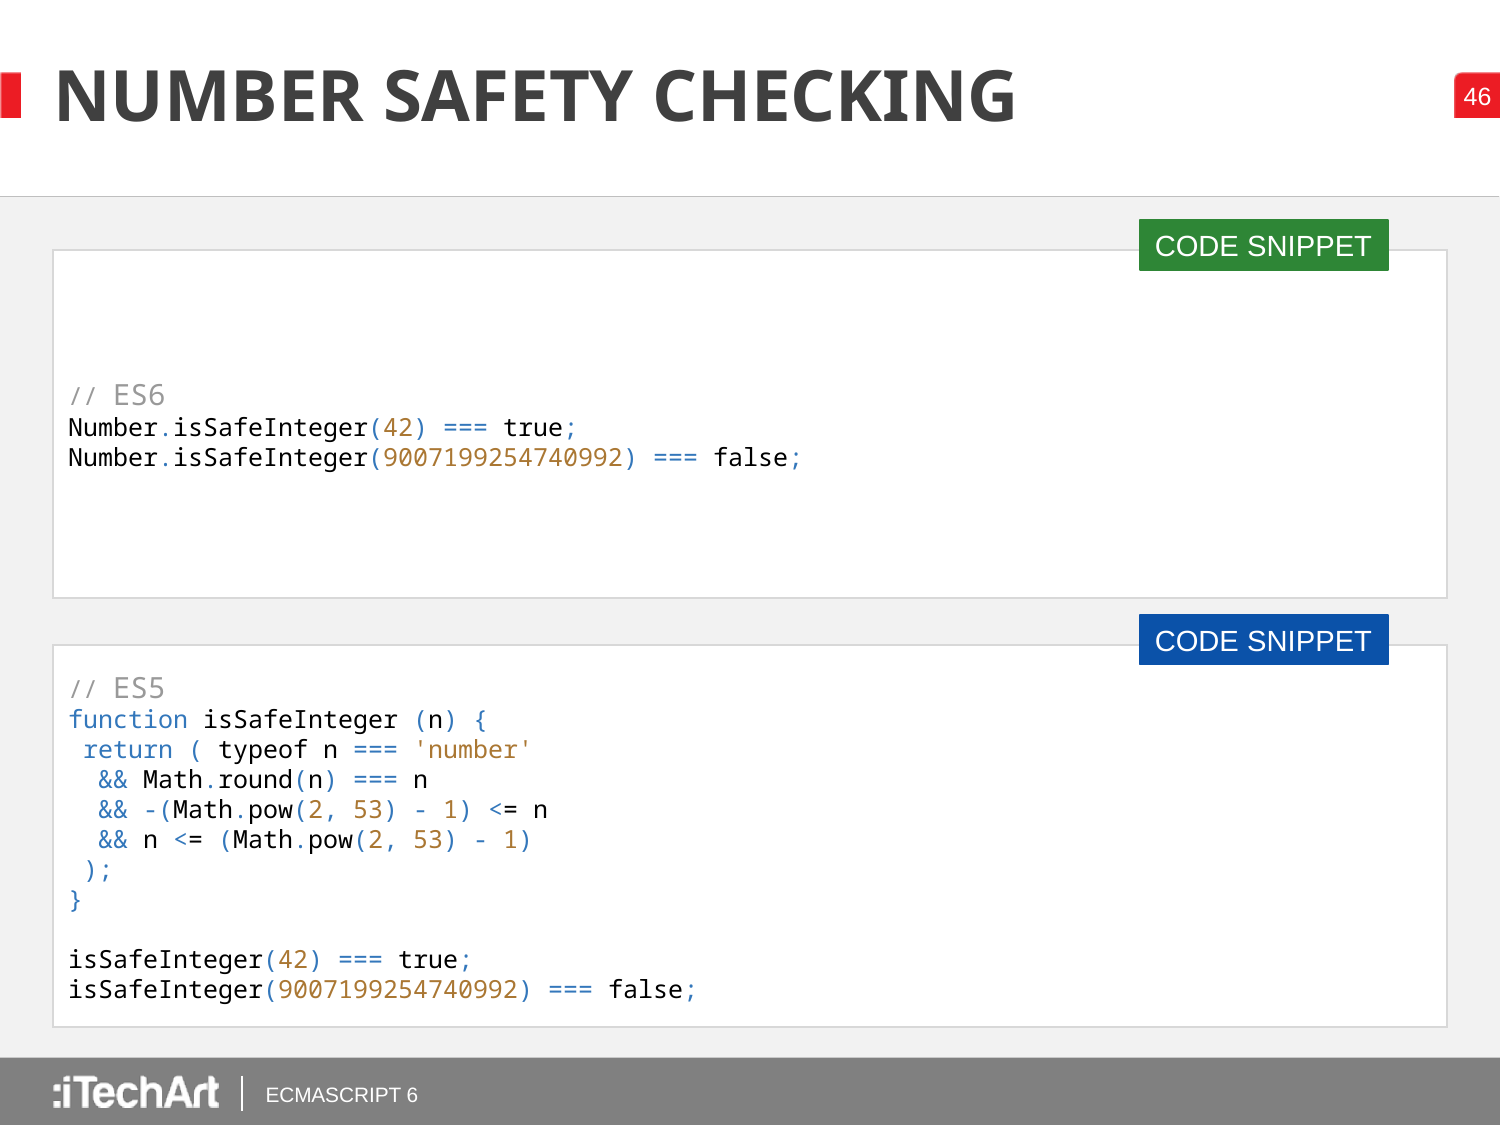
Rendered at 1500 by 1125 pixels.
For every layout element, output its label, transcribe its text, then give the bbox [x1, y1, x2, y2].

text_box CODE SNIPPET [1139, 219, 1388, 270]
picture [53, 1075, 219, 1108]
picture [1454, 72, 1500, 118]
title NUMBER SAFETY CHECKING [53, 0, 1448, 197]
text_box CODE SNIPPET [1139, 614, 1388, 665]
picture [0, 72, 21, 118]
text_box // ES6 Number.isSafeInteger(42) === true; Number.isSafeInteger(9007199254740992) === false; [53, 250, 1447, 598]
text_box // ES5 function isSafeInteger (n) { return ( typeof n === 'number' && Math.round(n) === n && -(Math.pow(2, 53) - 1) <= n && n <= (Math.pow(2, 53) - 1) ); } isSafeInteger(42) === true; isSafeInteger(9007199254740992) === false; [53, 645, 1447, 1028]
footer ECMASCRIPT 6 [265, 1057, 772, 1125]
